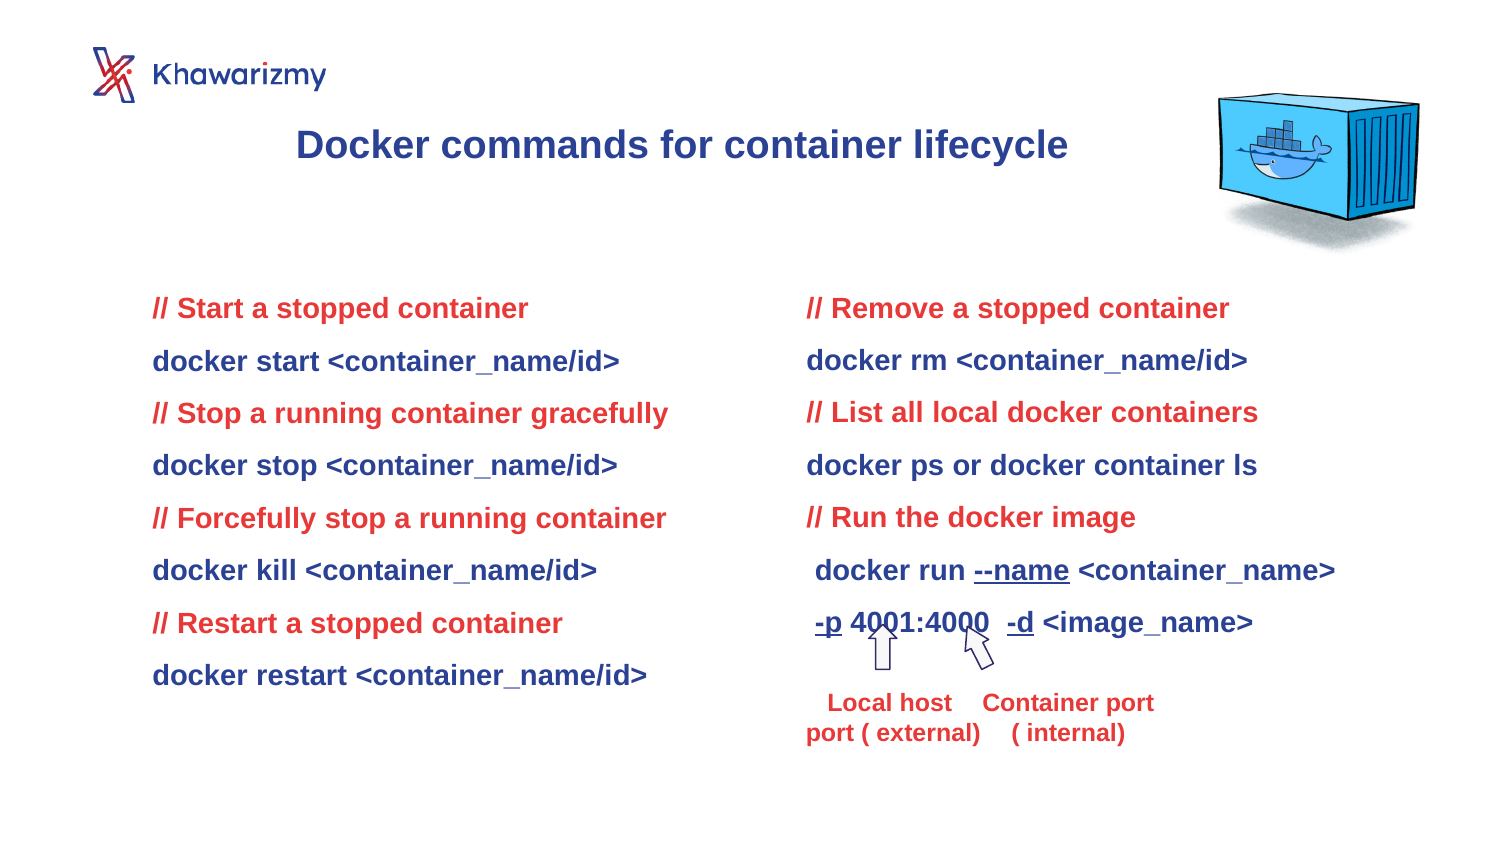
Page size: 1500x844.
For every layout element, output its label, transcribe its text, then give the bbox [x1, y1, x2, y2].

text_box Local host port ( external) [787, 671, 962, 762]
text_box // Start a stopped container docker start <container_name/id> // Stop a running container gracefully docker stop <container_name/id> // Forcefully stop a running container docker kill <container_name/id> // Restart a stopped container docker restart <container_name/id> [137, 256, 775, 759]
text_box [868, 624, 897, 670]
picture [93, 47, 326, 103]
text_box [965, 626, 994, 670]
text_box Container port ( internal) [962, 671, 1175, 762]
picture [1087, 25, 1500, 303]
text_box Docker commands for container lifecycle [280, 104, 1082, 182]
text_box // Remove a stopped container docker rm <container_name/id> // List all local docker containers docker ps or docker container ls // Run the docker image docker run --name <container_name> -p 4001:4000 -d <image_name> [791, 256, 1465, 654]
